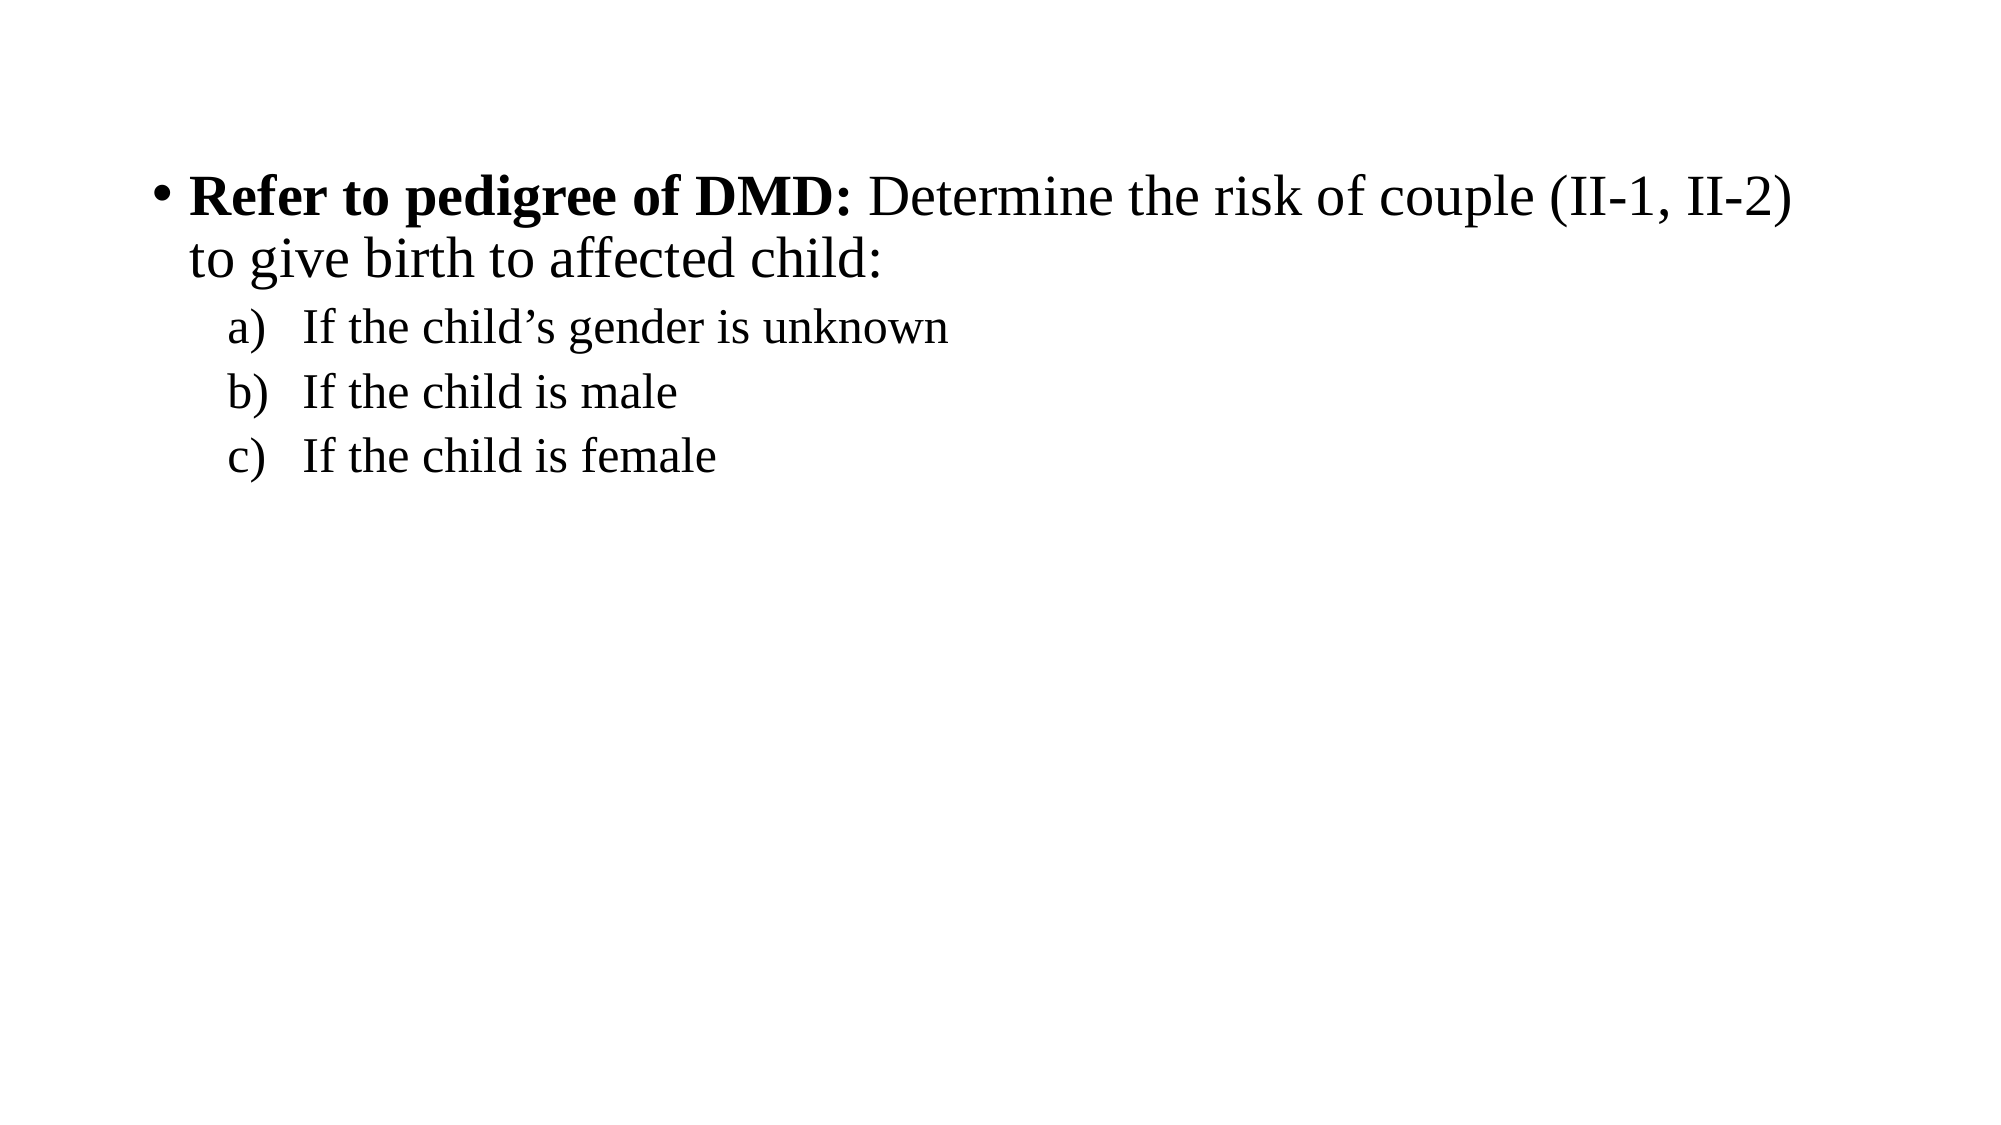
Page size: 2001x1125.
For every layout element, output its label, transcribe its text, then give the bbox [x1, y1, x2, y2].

list Refer to pedigree of DMD: Determine the risk of couple (II-1, II-2) to give birth to affected child: If the child’s gender is unknown If the child is male If the child is female [137, 157, 1863, 1014]
